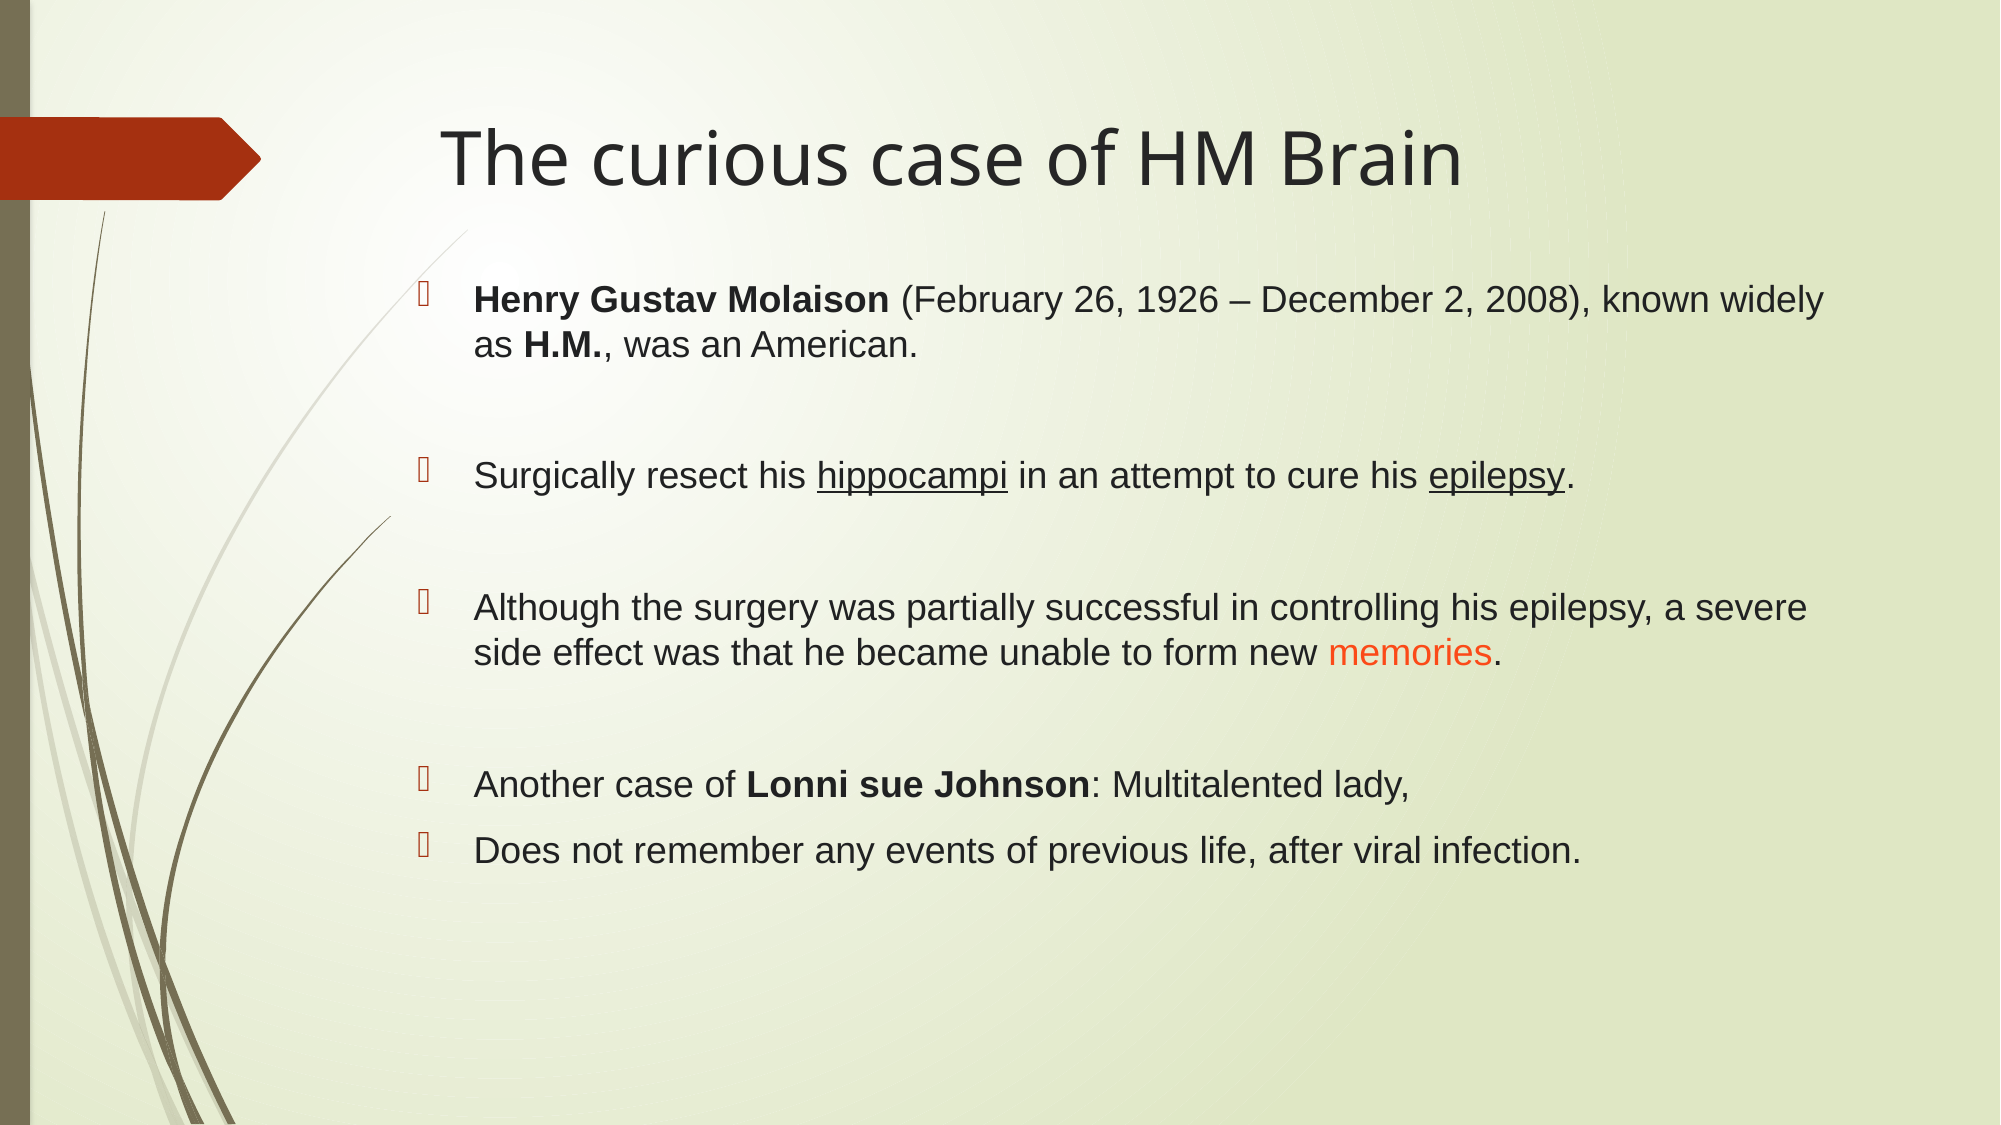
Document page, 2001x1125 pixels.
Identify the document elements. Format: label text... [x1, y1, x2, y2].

list Henry Gustav Molaison (February 26, 1926 – December 2, 2008), known widely as H.M., was an American. Surgically resect his hippocampi in an attempt to cure his epilepsy. Although the surgery was partially successful in controlling his epilepsy, a severe side effect was that he became unable to form new memories. Another case of Lonni sue Johnson: Multitalented lady, Does not remember any events of previous life, after viral infection. [402, 267, 1865, 887]
title The curious case of HM Brain [425, 102, 1888, 313]
